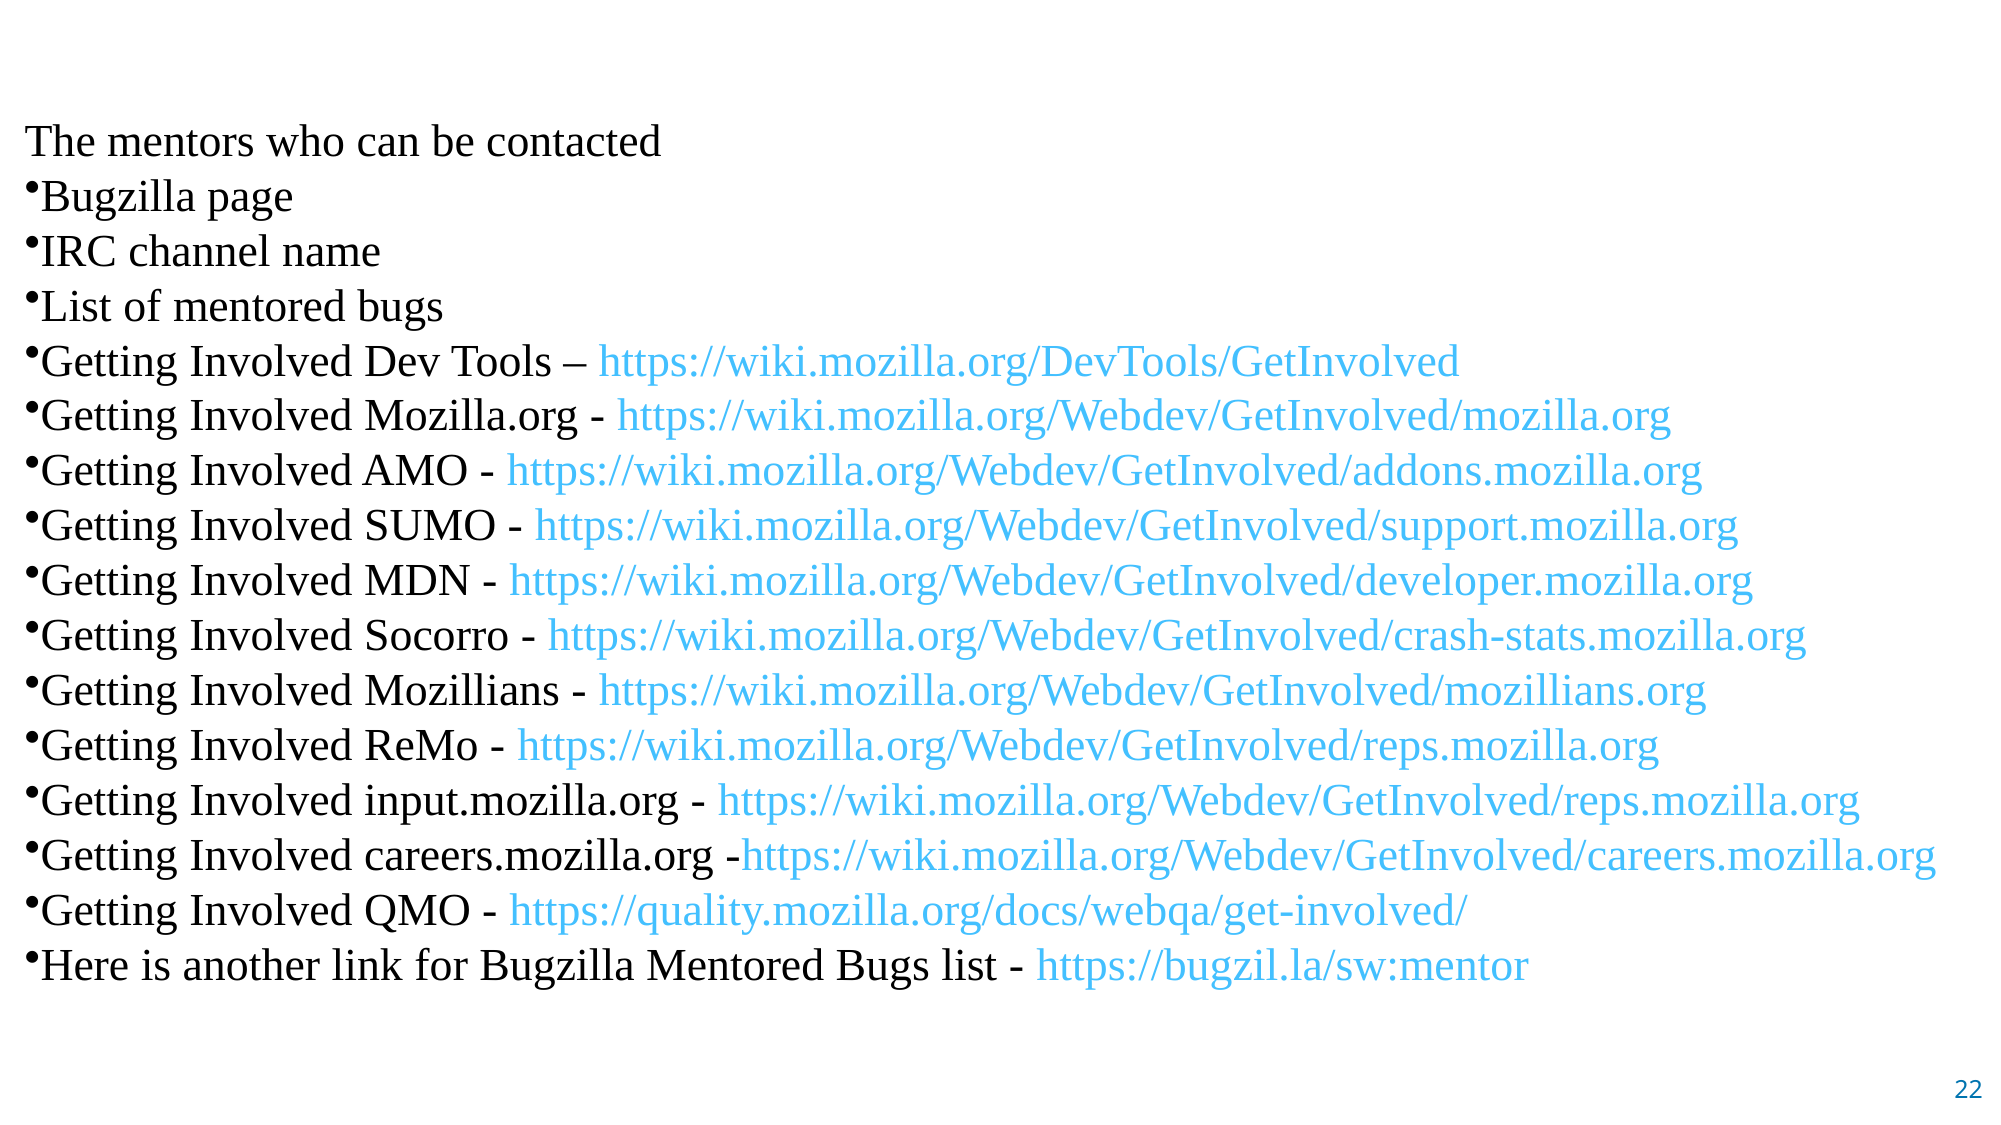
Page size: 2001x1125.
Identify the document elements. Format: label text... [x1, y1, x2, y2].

slide_number 22 [1927, 1060, 1998, 1121]
text_box The mentors who can be contacted Bugzilla page IRC channel name List of mentored bugs Getting Involved Dev Tools – https://wiki.mozilla.org/DevTools/GetInvolved Getting Involved Mozilla.org - https://wiki.mozilla.org/Webdev/GetInvolved/mozilla.org Getting Involved AMO - https://wiki.mozilla.org/Webdev/GetInvolved/addons.mozilla.org Getting Involved SUMO - https://wiki.mozilla.org/Webdev/GetInvolved/support.mozilla.org Getting Involved MDN - https://wiki.mozilla.org/Webdev/GetInvolved/developer.mozilla.org Getting Involved Socorro - https://wiki.mozilla.org/Webdev/GetInvolved/crash-stats.mozilla.org Getting Involved Mozillians - https://wiki.mozilla.org/Webdev/GetInvolved/mozillians.org Getting Involved ReMo - https://wiki.mozilla.org/Webdev/GetInvolved/reps.mozilla.org Getting Involved input.mozilla.org - https://wiki.mozilla.org/Webdev/GetInvolved/reps.mozilla.org Getting Involved careers.mozilla.org -https://wiki.mozilla.org/Webdev/GetInvolved/careers.mozilla.org Getting Involved QMO - https://quality.mozilla.org/docs/webqa/get-involved/ Here is another link for Bugzilla Mentored Bugs list - https://bugzil.la/sw:mentor [9, 47, 1965, 998]
